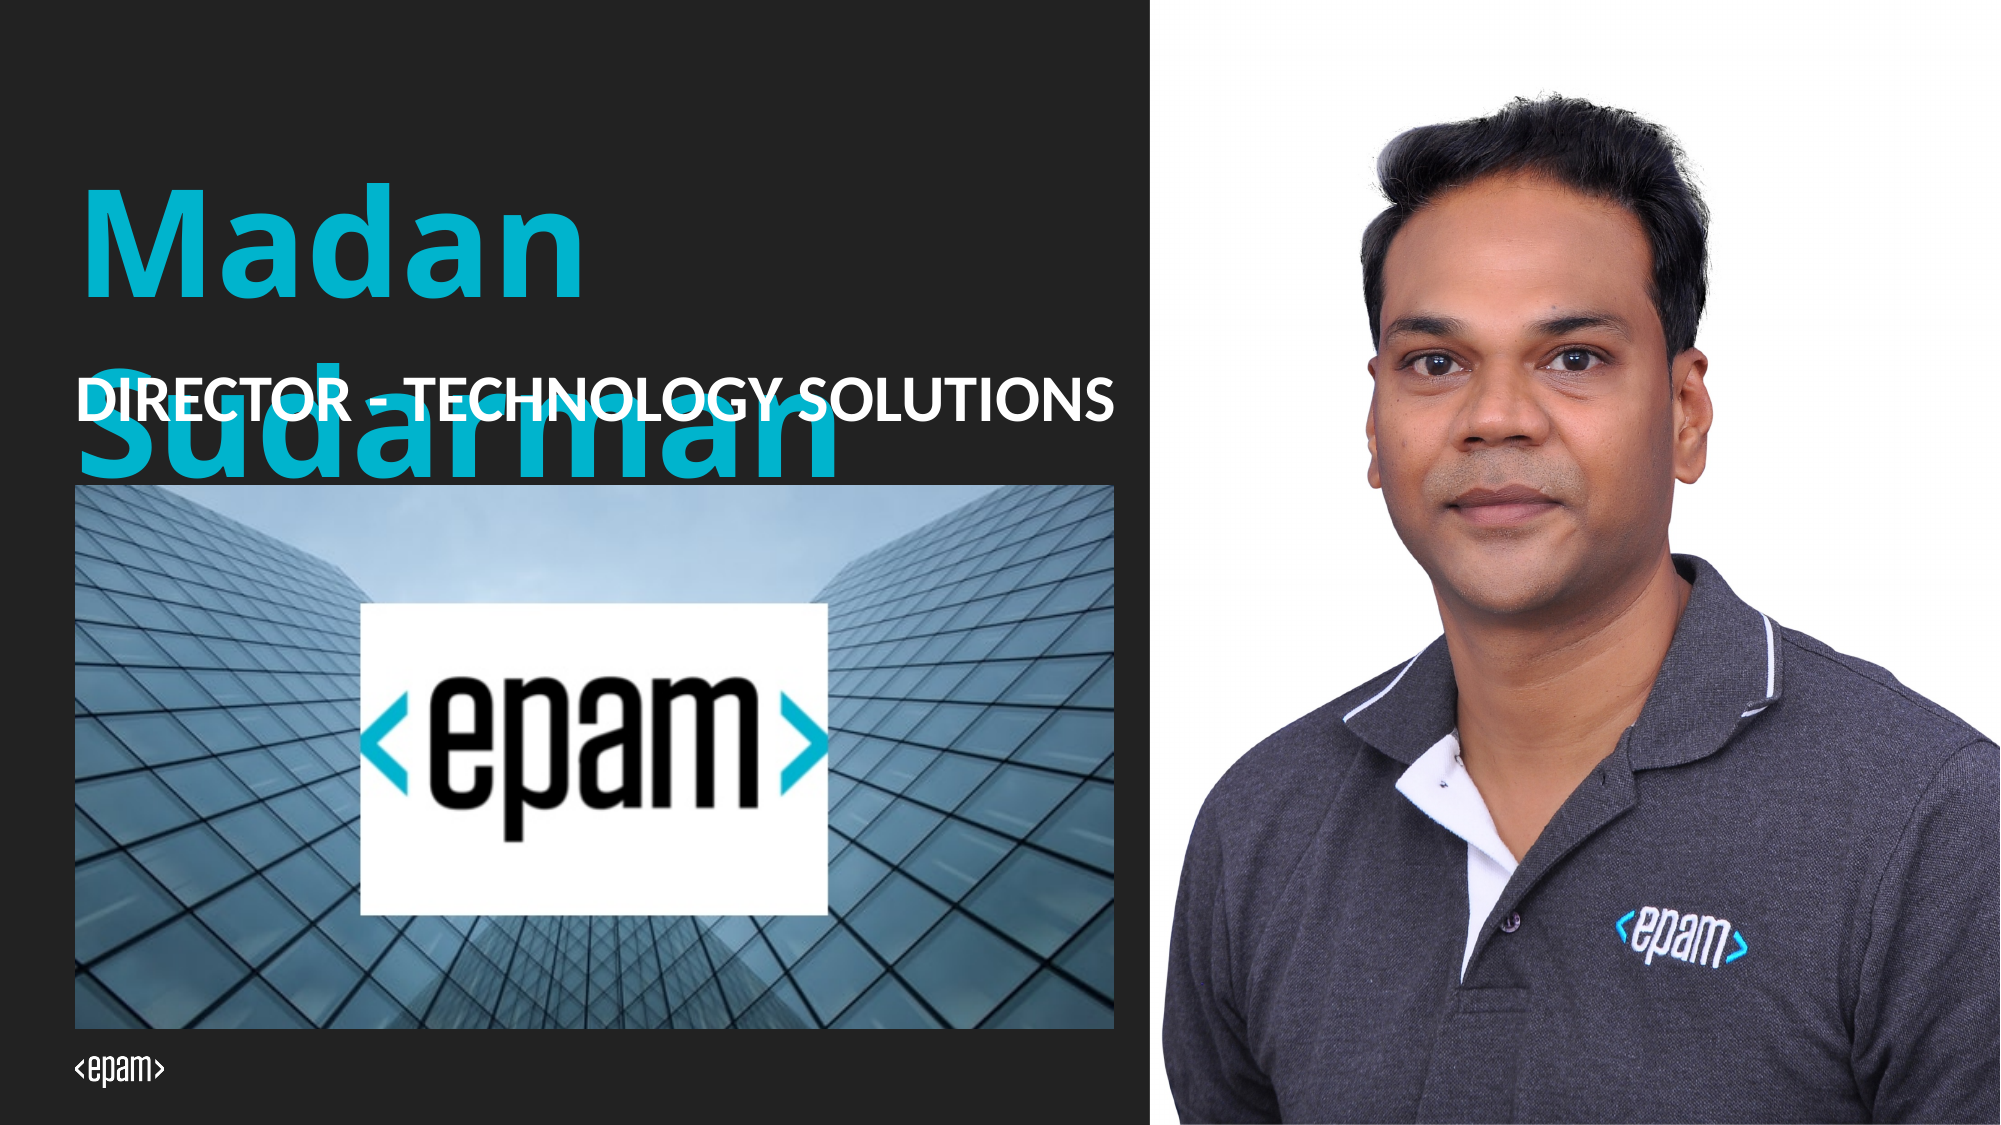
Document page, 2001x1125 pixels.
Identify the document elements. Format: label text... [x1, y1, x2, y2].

picture [1149, 0, 2000, 1125]
list DIRECTOR - TECHNOLOGY SOLUTIONS [75, 346, 1148, 431]
picture [74, 485, 1114, 1029]
title Madan Sudarman [75, 147, 1148, 330]
picture [75, 1056, 164, 1088]
